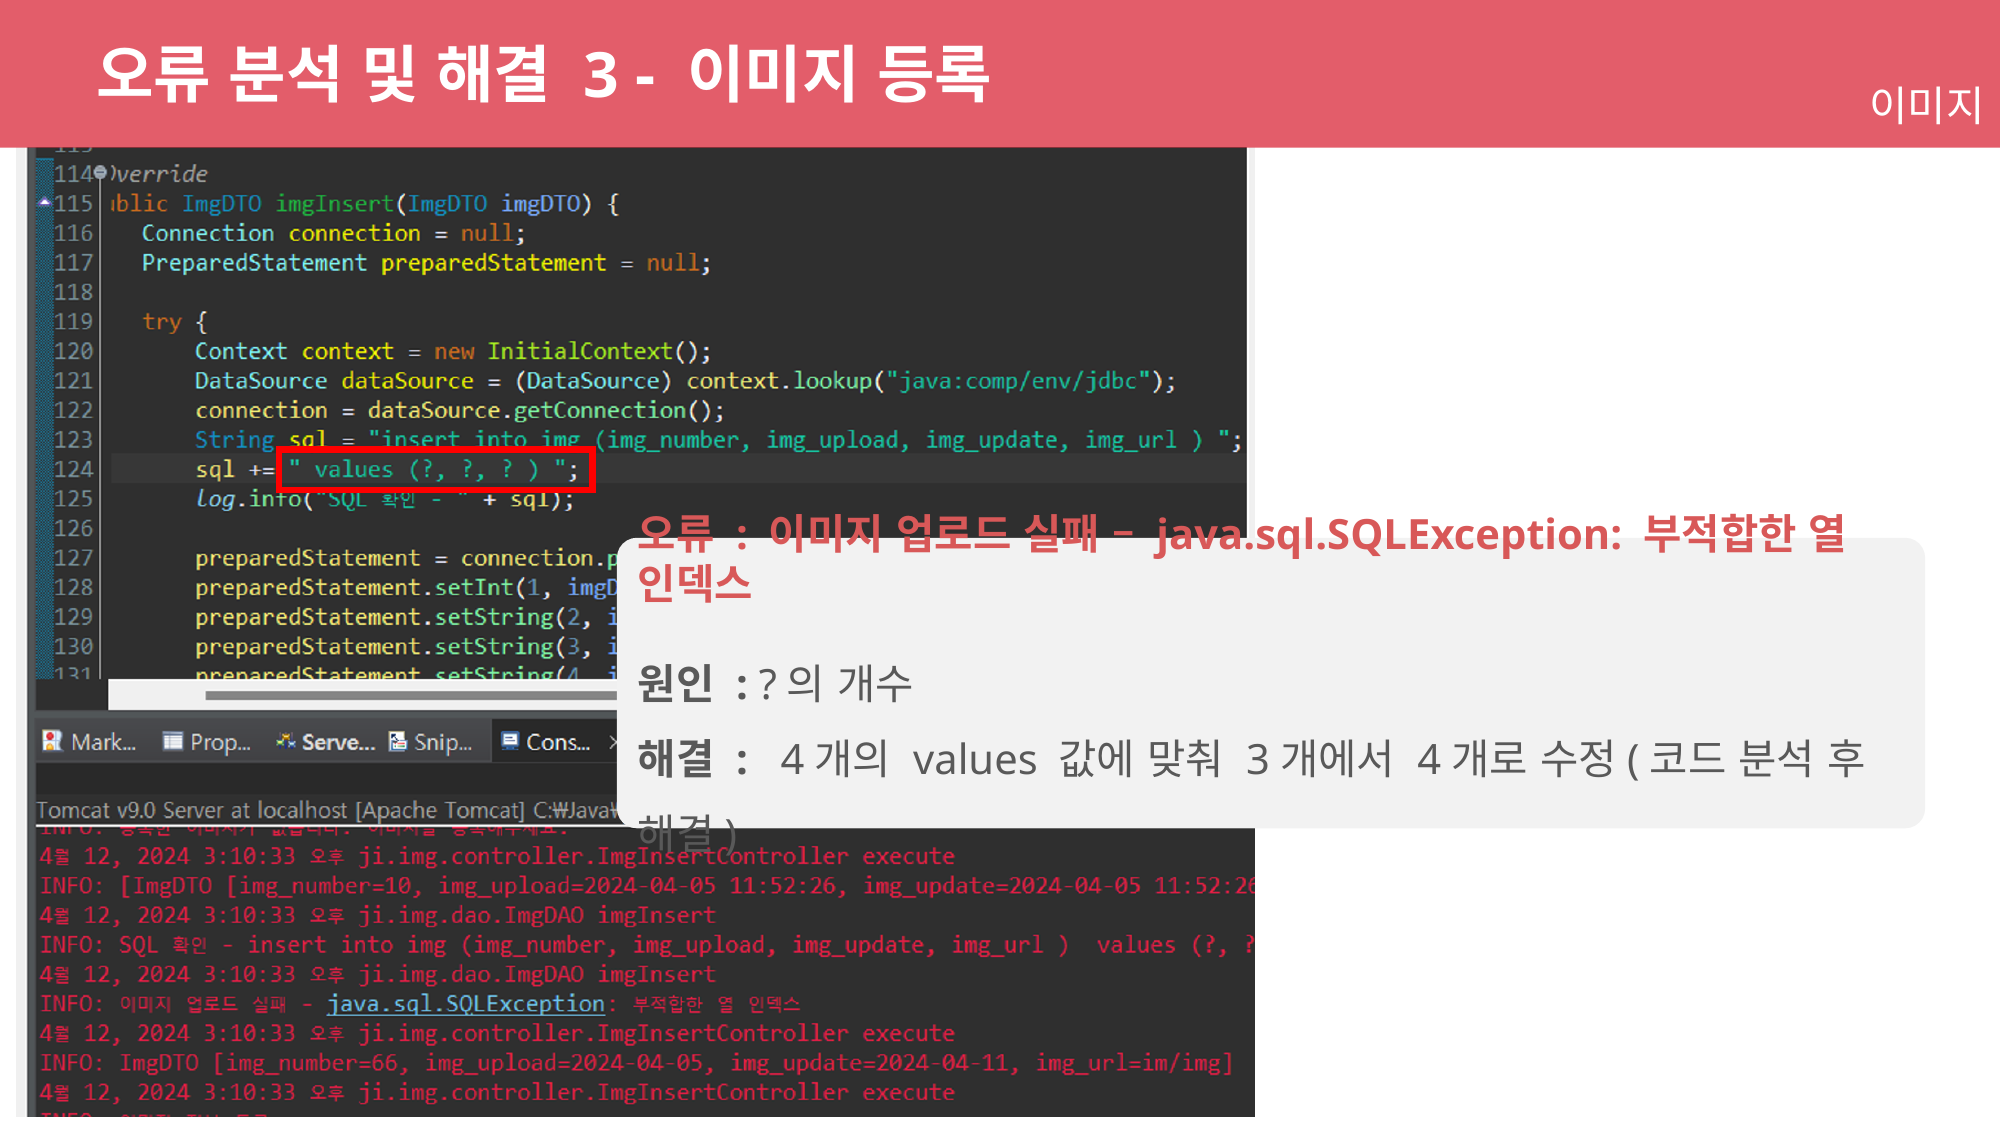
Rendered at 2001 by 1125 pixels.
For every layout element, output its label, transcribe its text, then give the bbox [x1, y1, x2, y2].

text_box 오류 분석 및 해결 3 - 이미지 등록 [81, 27, 1007, 118]
picture [15, 147, 1255, 1117]
text_box 오류 : 이미지 업로드 실패 – java.sql.SQLException: 부적합한 열 인덱스 원인 : ?의 개수 해결 : 4개의 values 값에 맞춰 3개에서 4개로 수정(코드 분석 후 해결) [1255, 536, 1927, 830]
text_box 이미지 [1854, 72, 2000, 138]
text_box [0, 0, 2000, 149]
